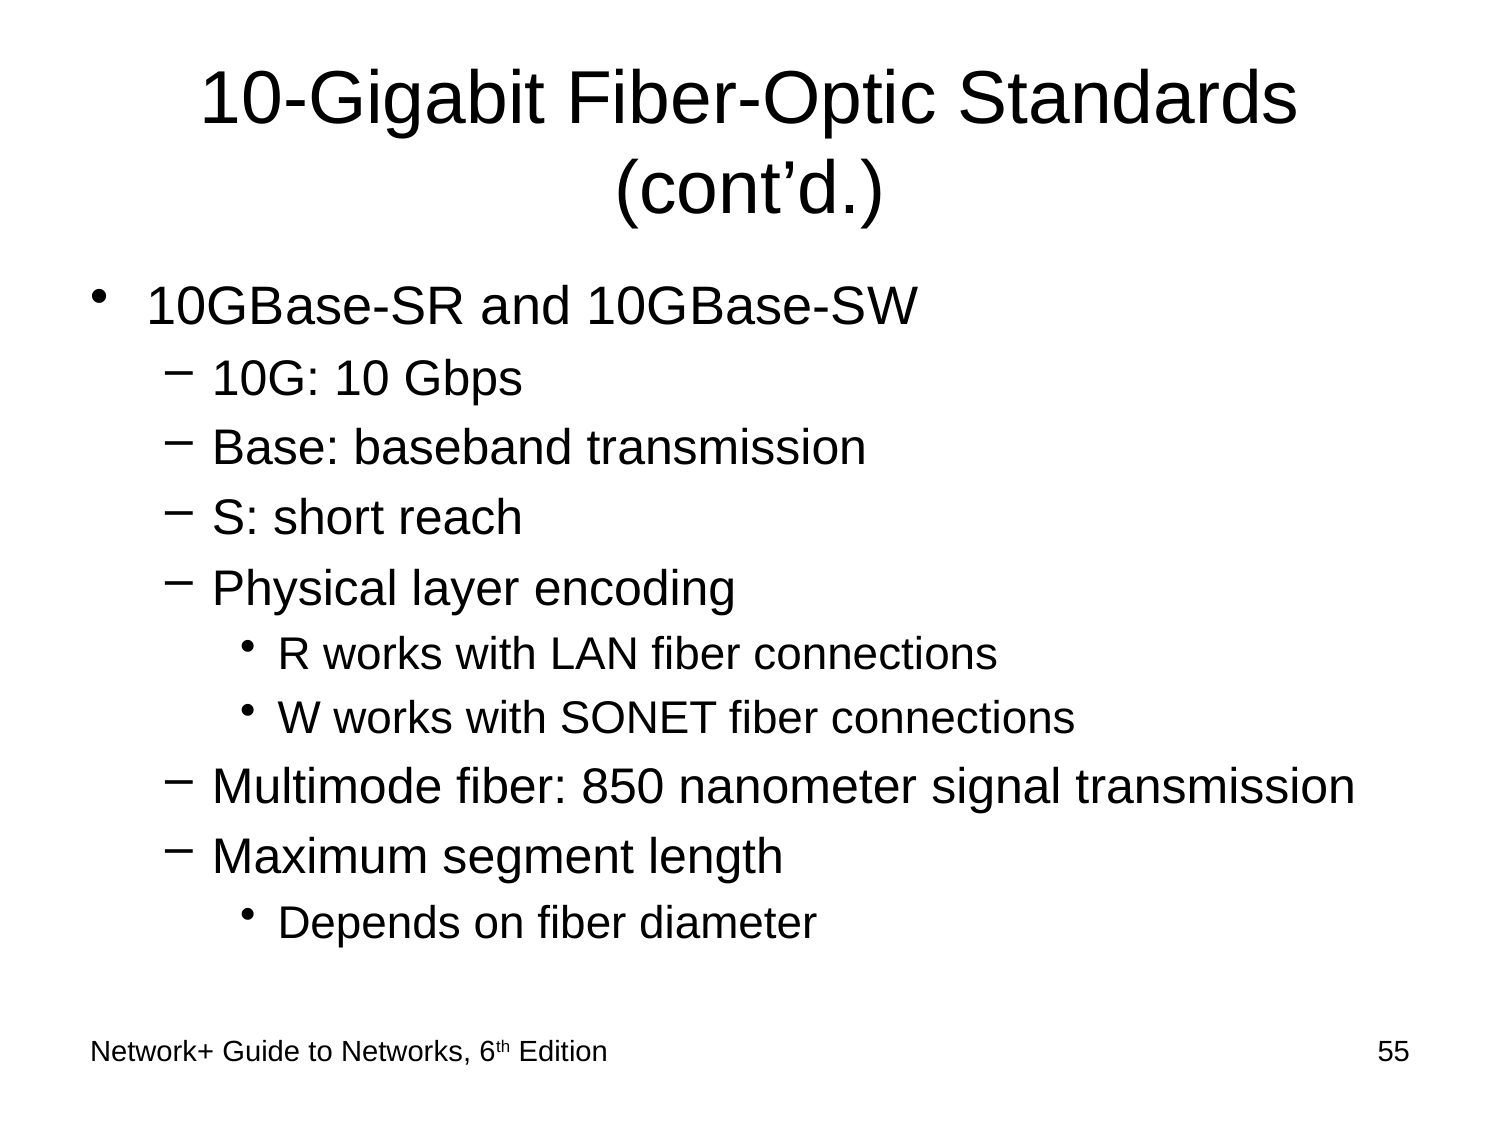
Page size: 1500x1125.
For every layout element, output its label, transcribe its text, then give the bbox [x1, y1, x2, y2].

title 10-Gigabit Fiber-Optic Standards (cont’d.) [75, 45, 1425, 233]
slide_number 55 [1074, 1024, 1426, 1103]
list 10GBase-SR and 10GBase-SW 10G: 10 Gbps Base: baseband transmission S: short reach Physical layer encoding R works with LAN fiber connections W works with SONET fiber connections Multimode fiber: 850 nanometer signal transmission Maximum segment length Depends on fiber diameter [75, 262, 1425, 1005]
footer Network+ Guide to Networks, 6th Edition [74, 1024, 988, 1103]
